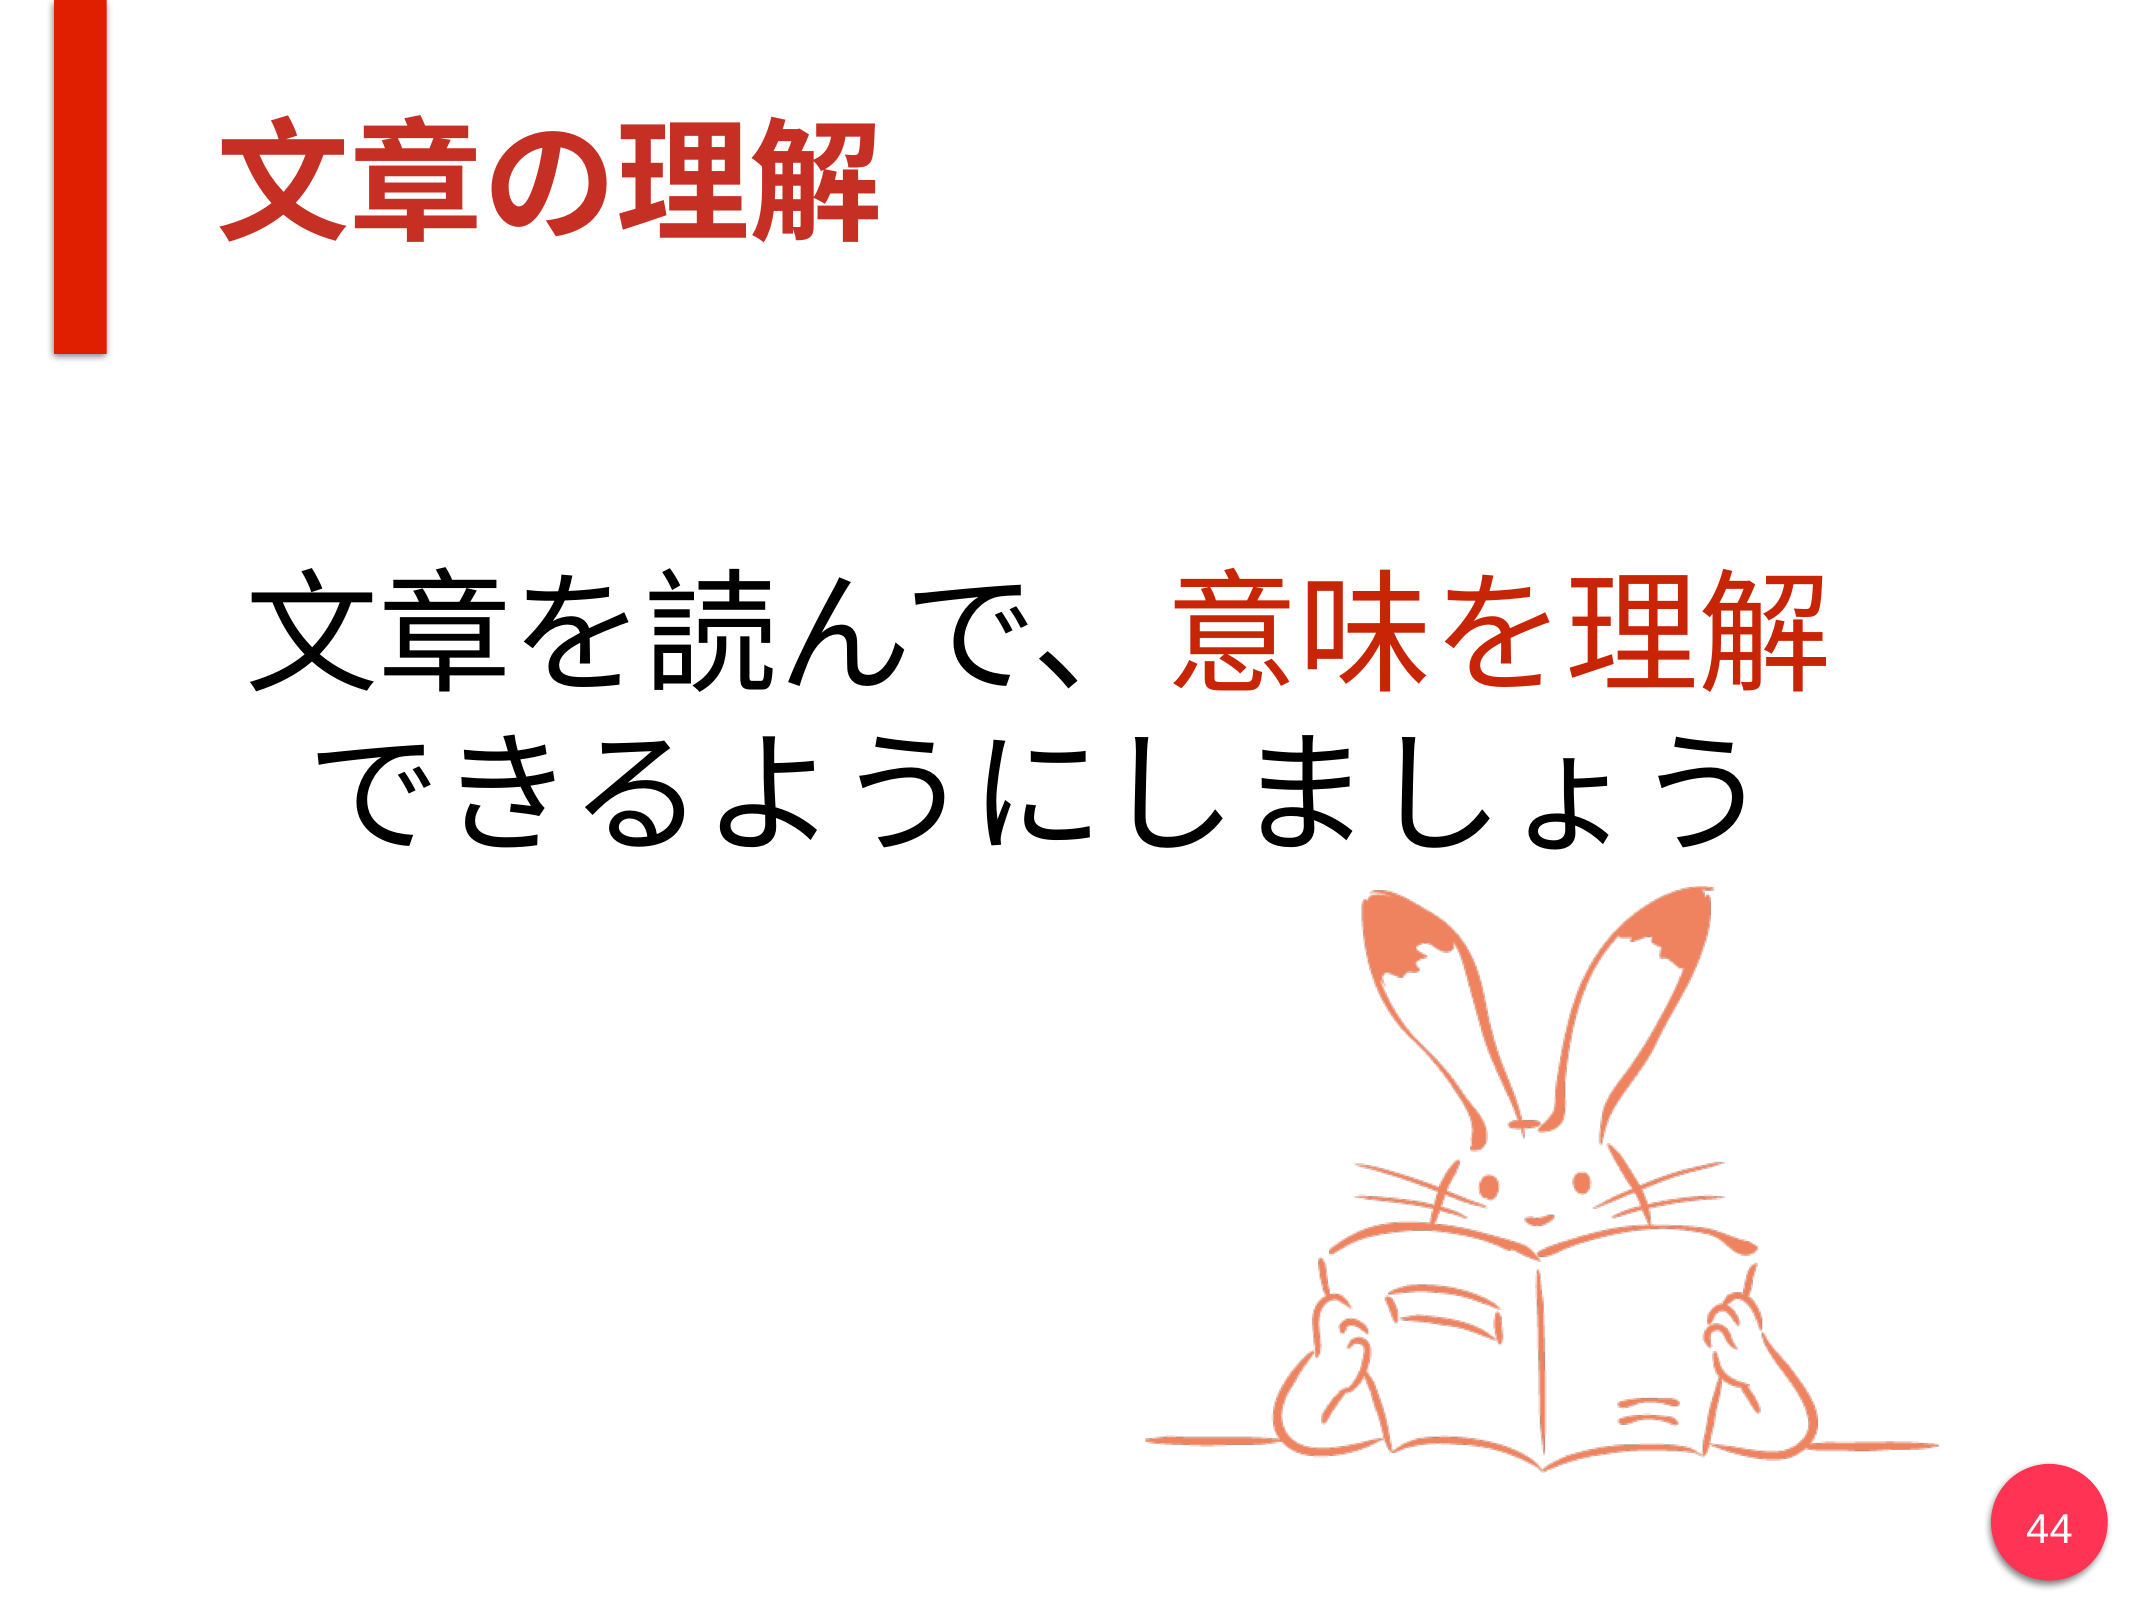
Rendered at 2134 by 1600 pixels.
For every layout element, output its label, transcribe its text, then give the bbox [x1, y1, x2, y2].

title 文章の理解 [208, 18, 2030, 336]
slide_number 44 [2012, 1493, 2087, 1600]
text_box 文章を読んで、意味を理解できるようにしましょう [227, 452, 1851, 965]
picture [1145, 886, 1940, 1473]
